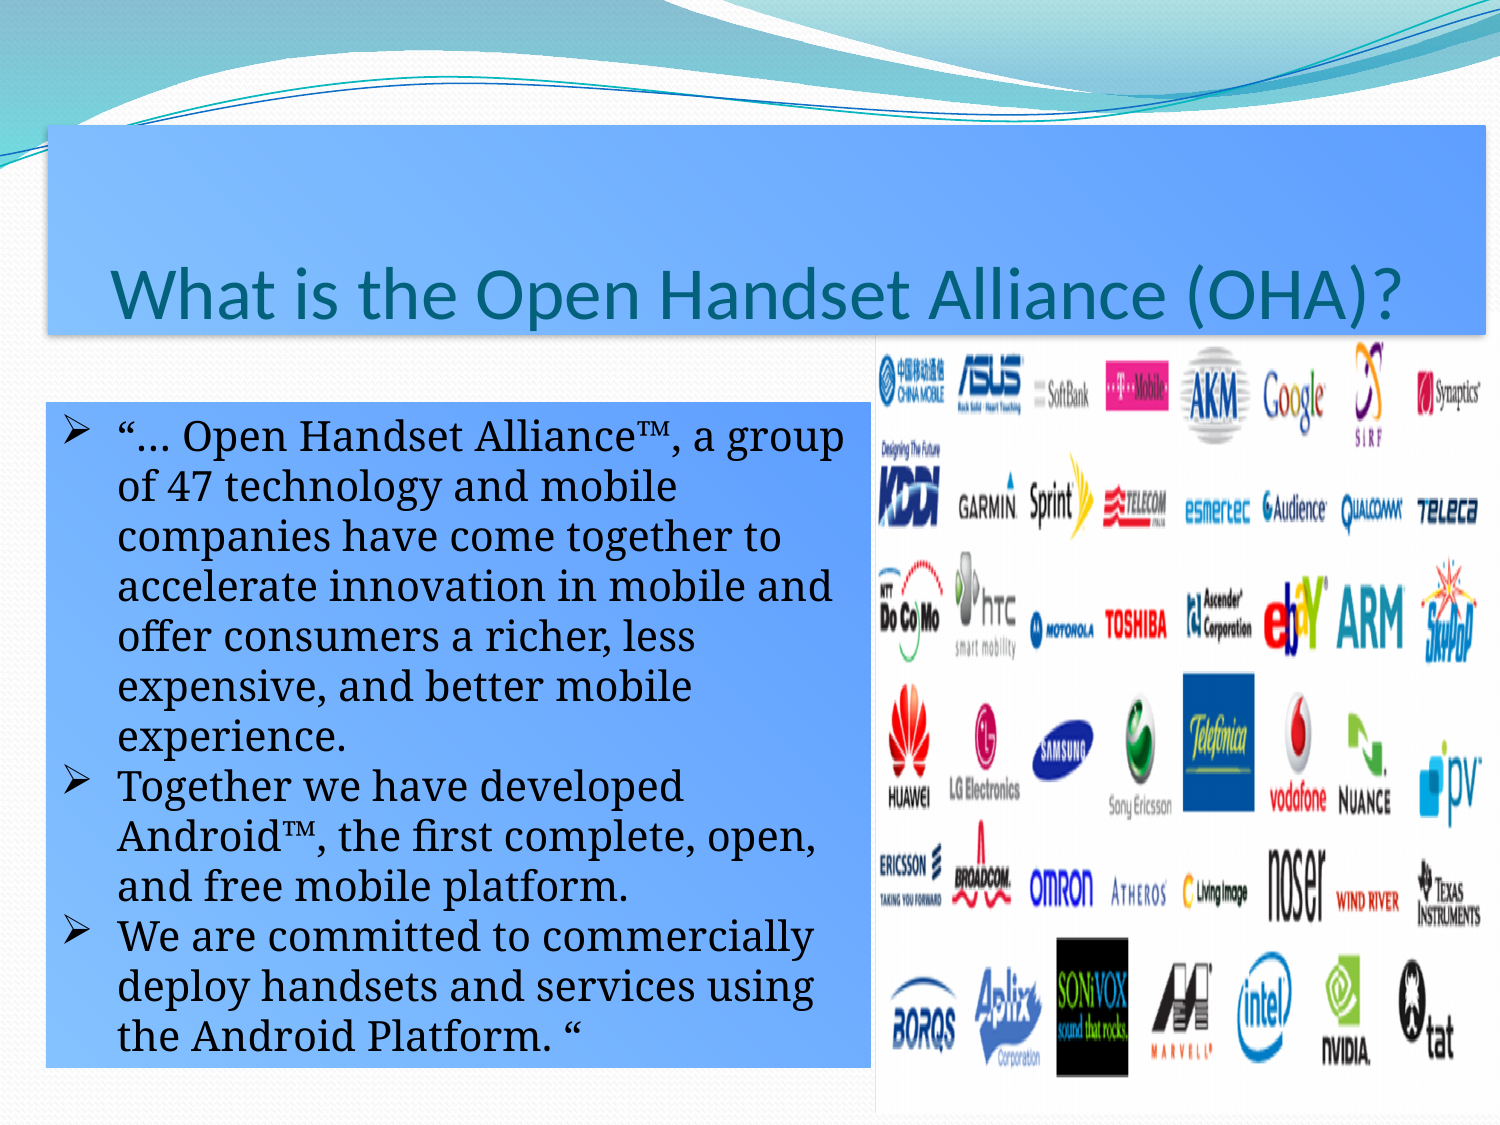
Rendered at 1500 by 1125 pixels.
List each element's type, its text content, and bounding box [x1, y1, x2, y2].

table_cell OpenGL [867, 313, 874, 335]
text_box “… Open Handset Alliance™, a group of 47 technology and mobile companies have come together to accelerate innovation in mobile and offer consumers a richer, less expensive, and better mobile experience. Together we have developed Android™, the first complete, open, and free mobile platform. We are committed to commercially deploy handsets and services using the Android Platform. “ [45, 402, 867, 1068]
picture [874, 312, 1500, 1113]
title What is the Open Handset Alliance (OHA)? [47, 125, 1486, 335]
